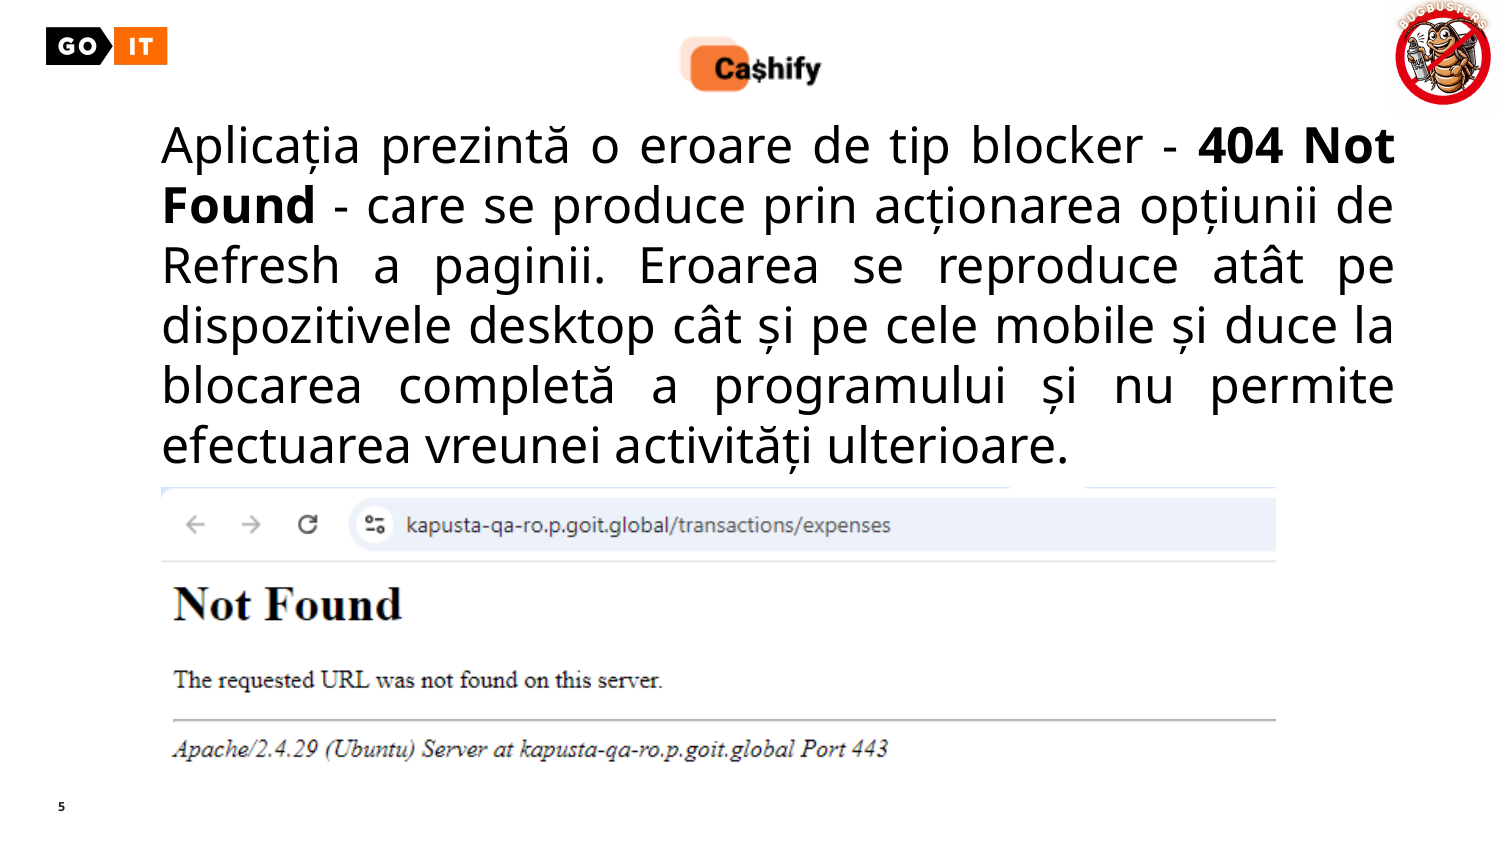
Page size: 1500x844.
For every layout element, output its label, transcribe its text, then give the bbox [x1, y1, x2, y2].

text_box Aplicația prezintă o eroare de tip blocker - 404 Not Found - care se produce prin acționarea opțiunii de Refresh a paginii. Eroarea se reproduce atât pe dispozitivele desktop cât și pe cele mobile și duce la blocarea completă a programului și nu permite efectuarea vreunei activități ulterioare. [146, 98, 1411, 549]
picture [161, 487, 1277, 787]
picture [1386, 0, 1500, 114]
picture [666, 29, 834, 106]
picture [46, 27, 168, 65]
